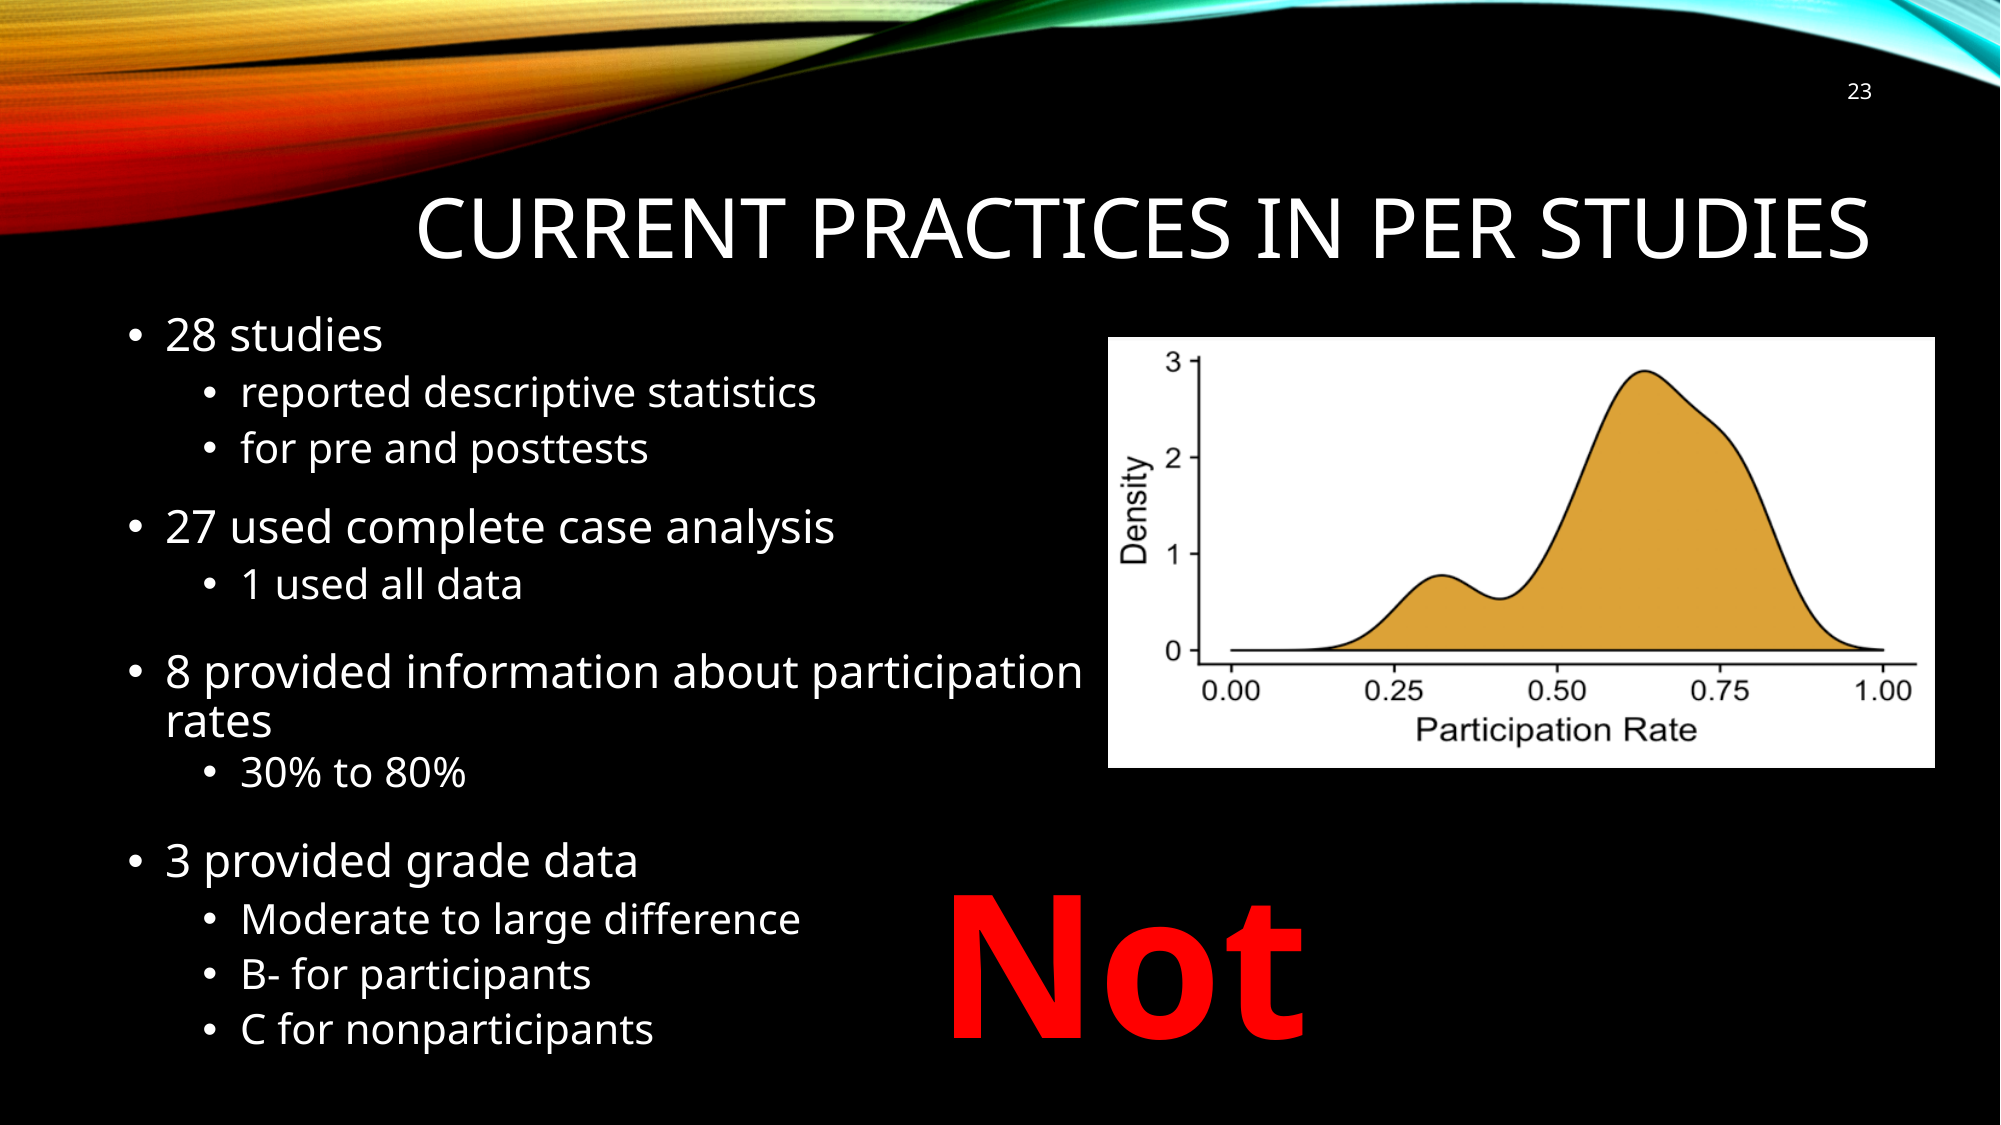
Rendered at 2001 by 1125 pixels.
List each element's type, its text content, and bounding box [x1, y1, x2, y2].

text_box 27 used complete case analysis 1 used all data [112, 496, 1108, 654]
text_box 30% to 80% [112, 743, 1109, 831]
list 28 studies reported descriptive statistics for pre and posttests [112, 304, 1109, 495]
picture [1108, 337, 1935, 768]
title Current practices in PER Studies [368, 125, 1888, 337]
slide_number 23 [1437, 62, 1888, 123]
text_box 3 provided grade data Moderate to large difference B- for participants C for nonparticipants [112, 831, 921, 1125]
picture [0, 0, 2000, 237]
text_box 8 provided information about participation rates [112, 654, 1108, 743]
text_box Not MCAR [921, 830, 1954, 1125]
